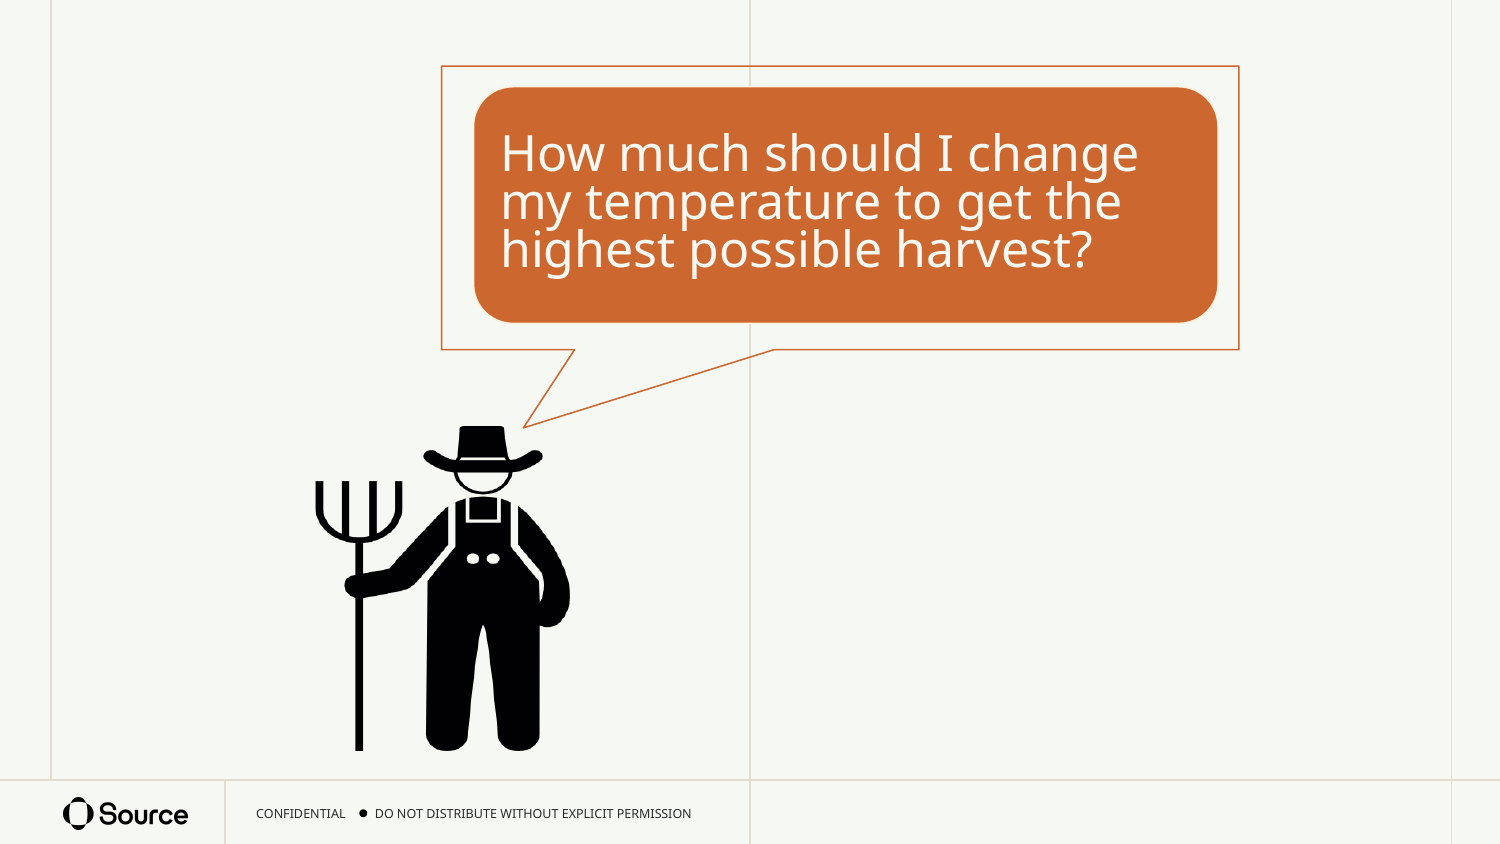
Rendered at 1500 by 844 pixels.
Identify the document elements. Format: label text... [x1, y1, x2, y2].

text_box How much should I change my temperature to get the highest possible harvest? [473, 86, 1219, 324]
text_box When is the best time for me to change stem density? [441, 66, 1239, 425]
picture [63, 797, 188, 830]
picture [240, 426, 645, 751]
